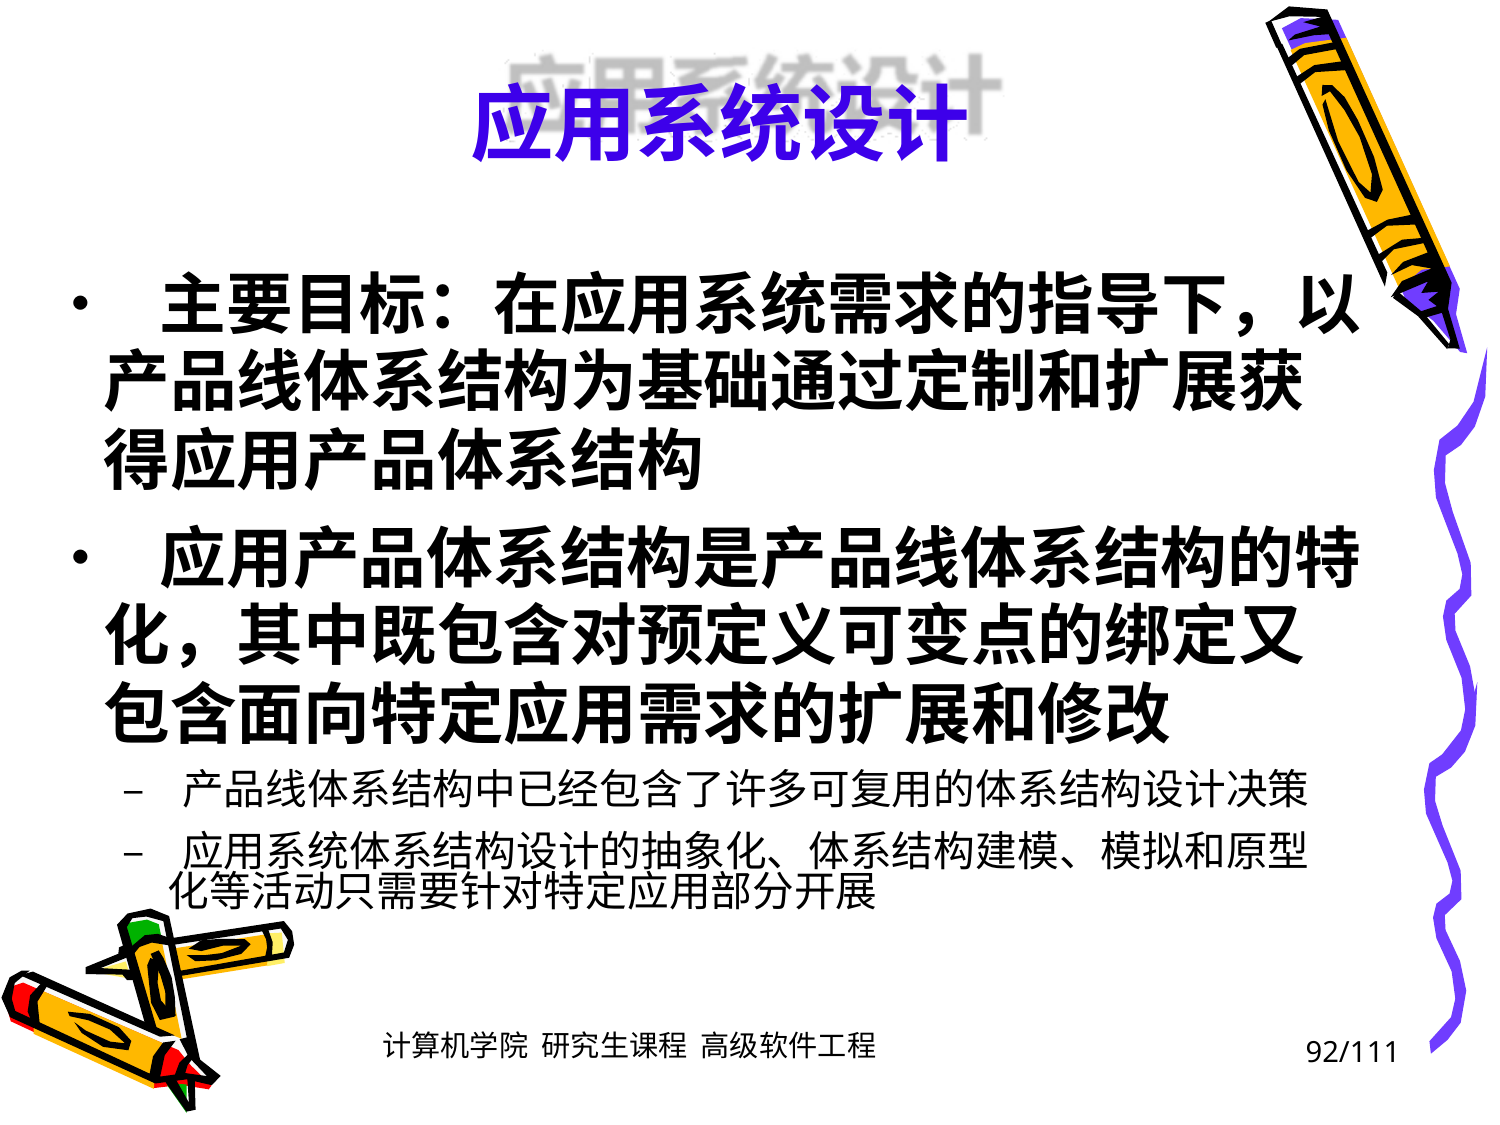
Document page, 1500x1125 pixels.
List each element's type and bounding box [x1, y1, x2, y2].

text_box [1305, 1029, 1401, 1077]
text_box [0, 4, 1470, 1116]
text_box [1421, 344, 1490, 1056]
picture [497, 47, 1011, 144]
text_box [382, 1035, 877, 1070]
